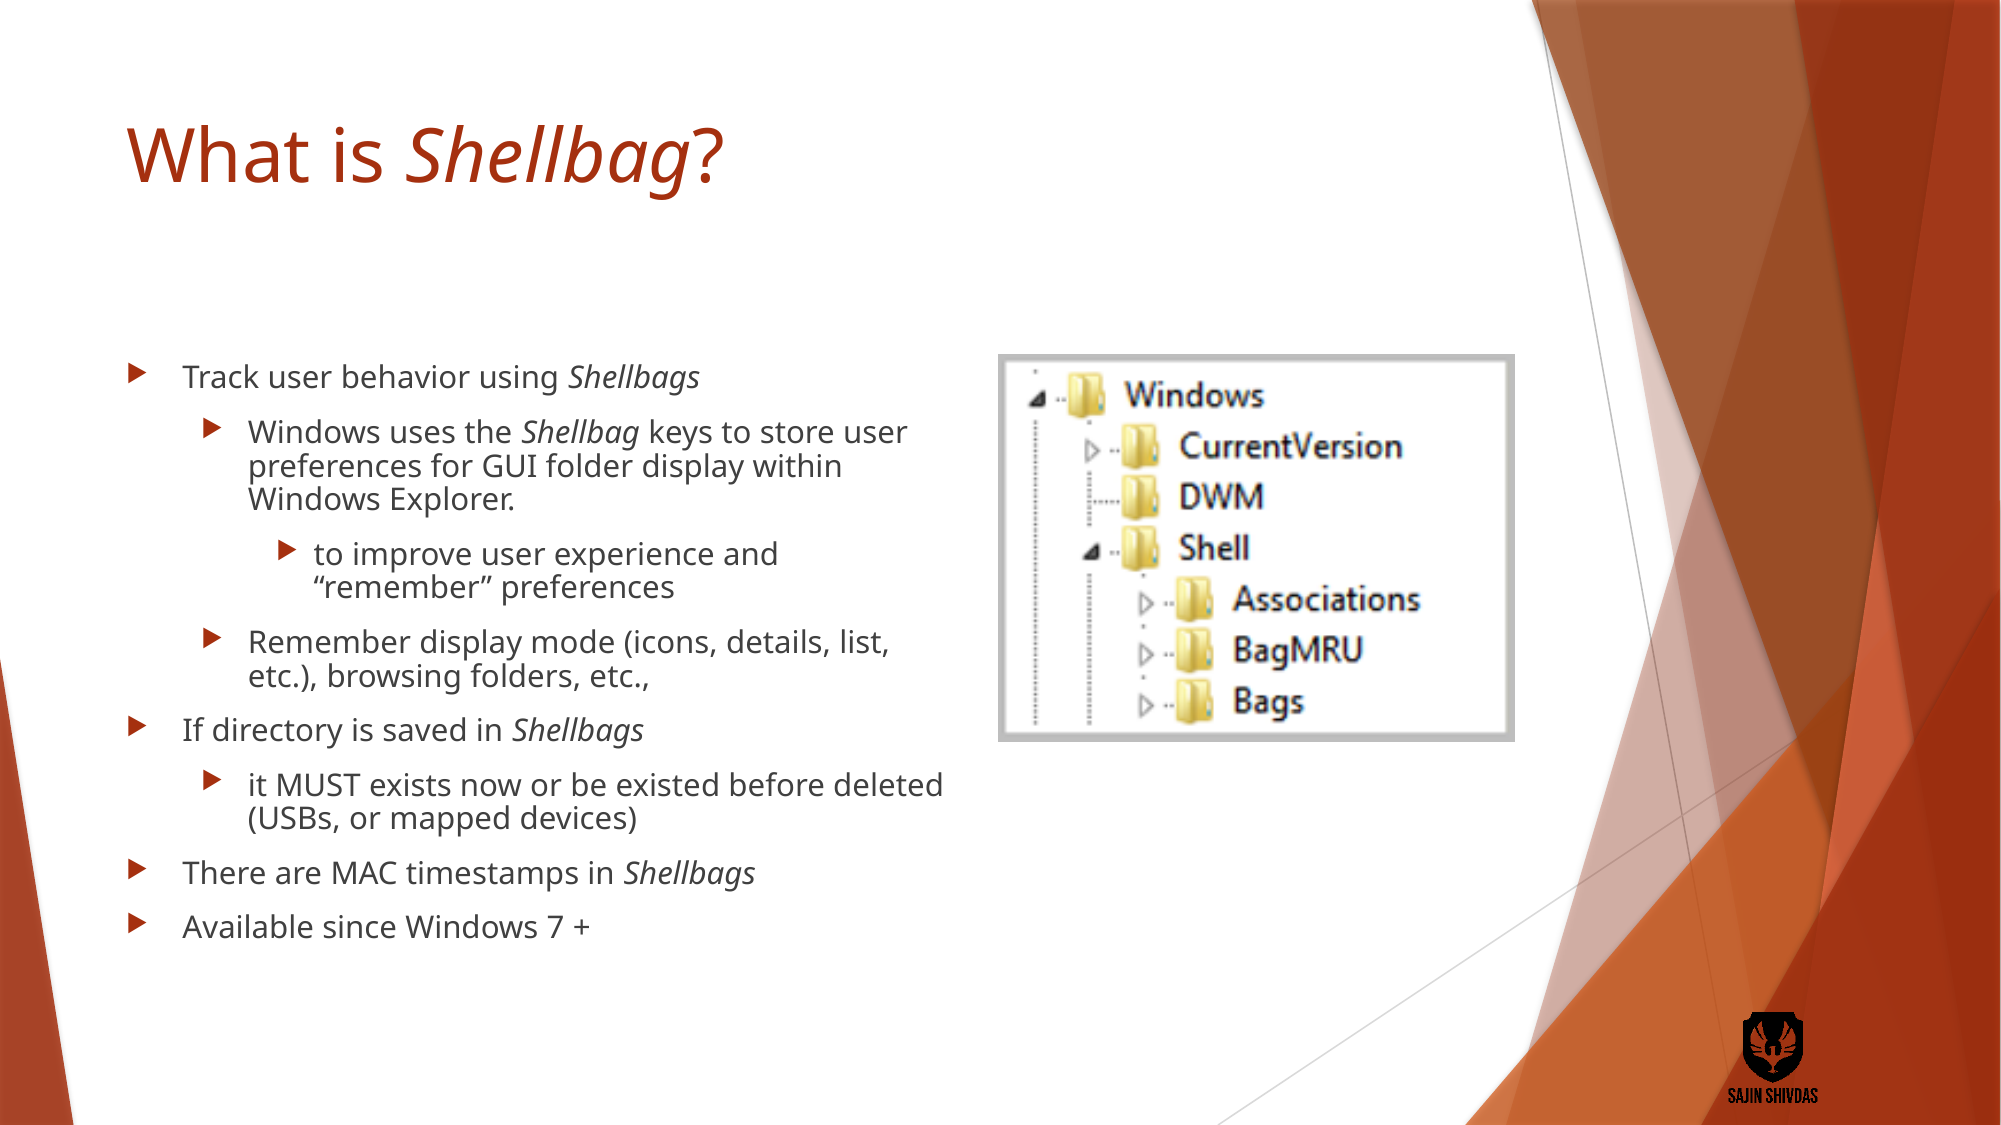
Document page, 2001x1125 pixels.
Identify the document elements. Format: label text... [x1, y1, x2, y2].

title What is Shellbag? [111, 99, 1522, 317]
picture [997, 353, 1516, 743]
picture [1718, 1002, 1830, 1115]
list Track user behavior using Shellbags Windows uses the Shellbag keys to store user preferences for GUI folder display within Windows Explorer. to improve user experience and “remember” preferences Remember display mode (icons, details, list, etc.), browsing folders, etc., If directory is saved in Shellbags it MUST exists now or be existed before deleted (USBs, or mapped devices) There are MAC timestamps in Shellbags Available since Windows 7 + [111, 354, 968, 962]
